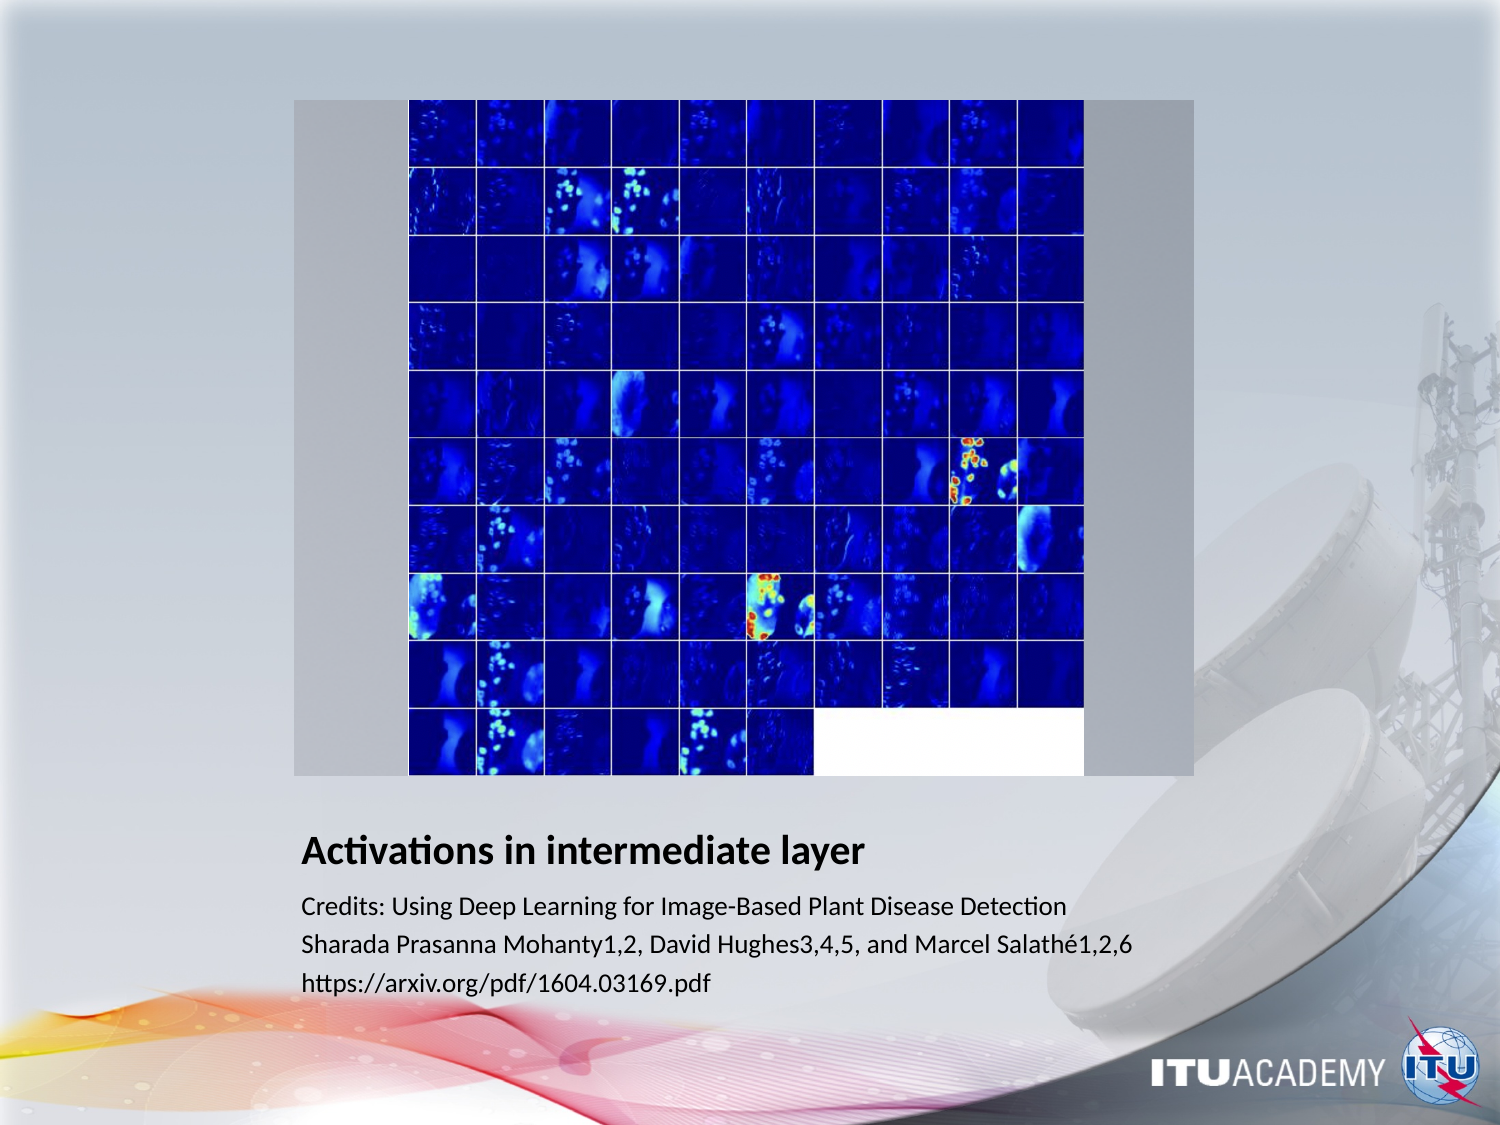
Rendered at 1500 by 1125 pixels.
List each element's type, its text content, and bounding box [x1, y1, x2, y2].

list Credits: Using Deep Learning for Image-Based Plant Disease Detection Sharada Prasanna Mohanty1,2, David Hughes3,4,5, and Marcel Salathé1,2,6 https://arxiv.org/pdf/1604.03169.pdf [293, 879, 1195, 1013]
title Activations in intermediate layer [293, 786, 1195, 879]
picture [0, 0, 1500, 1125]
